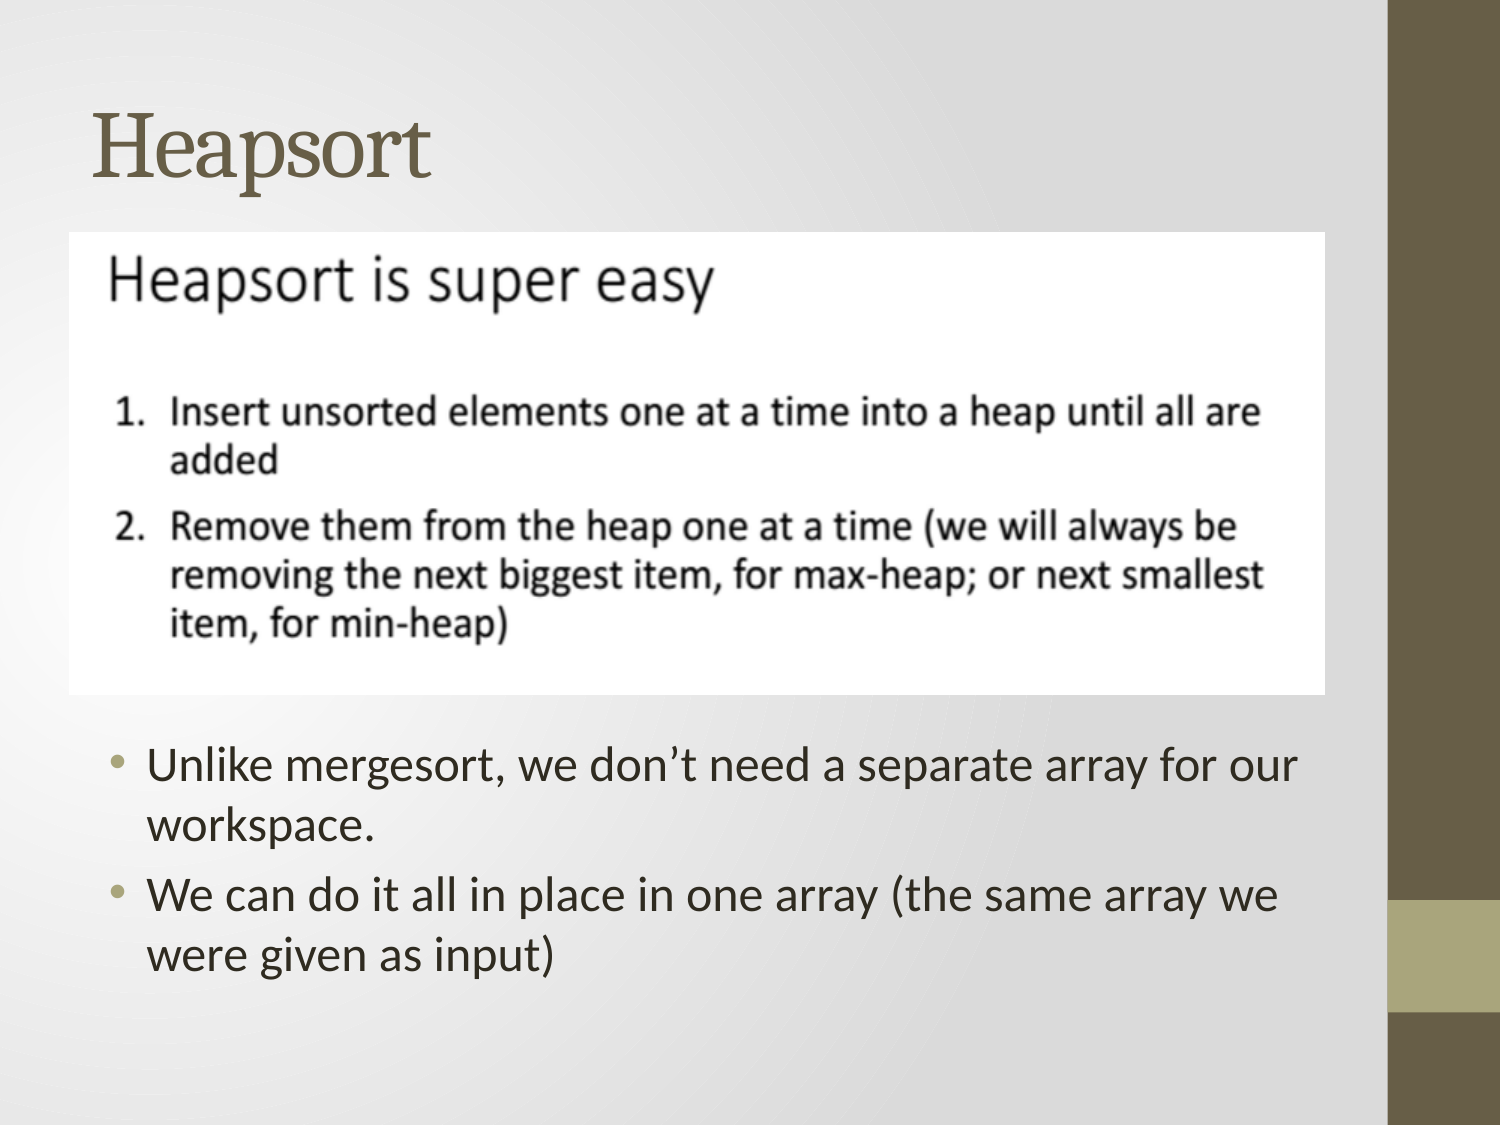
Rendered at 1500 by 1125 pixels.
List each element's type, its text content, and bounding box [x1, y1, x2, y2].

picture [69, 231, 1326, 696]
title Heapsort [75, 45, 1325, 226]
list Unlike mergesort, we don’t need a separate array for our workspace. We can do it all in place in one array (the same array we were given as input) [75, 702, 1325, 1050]
